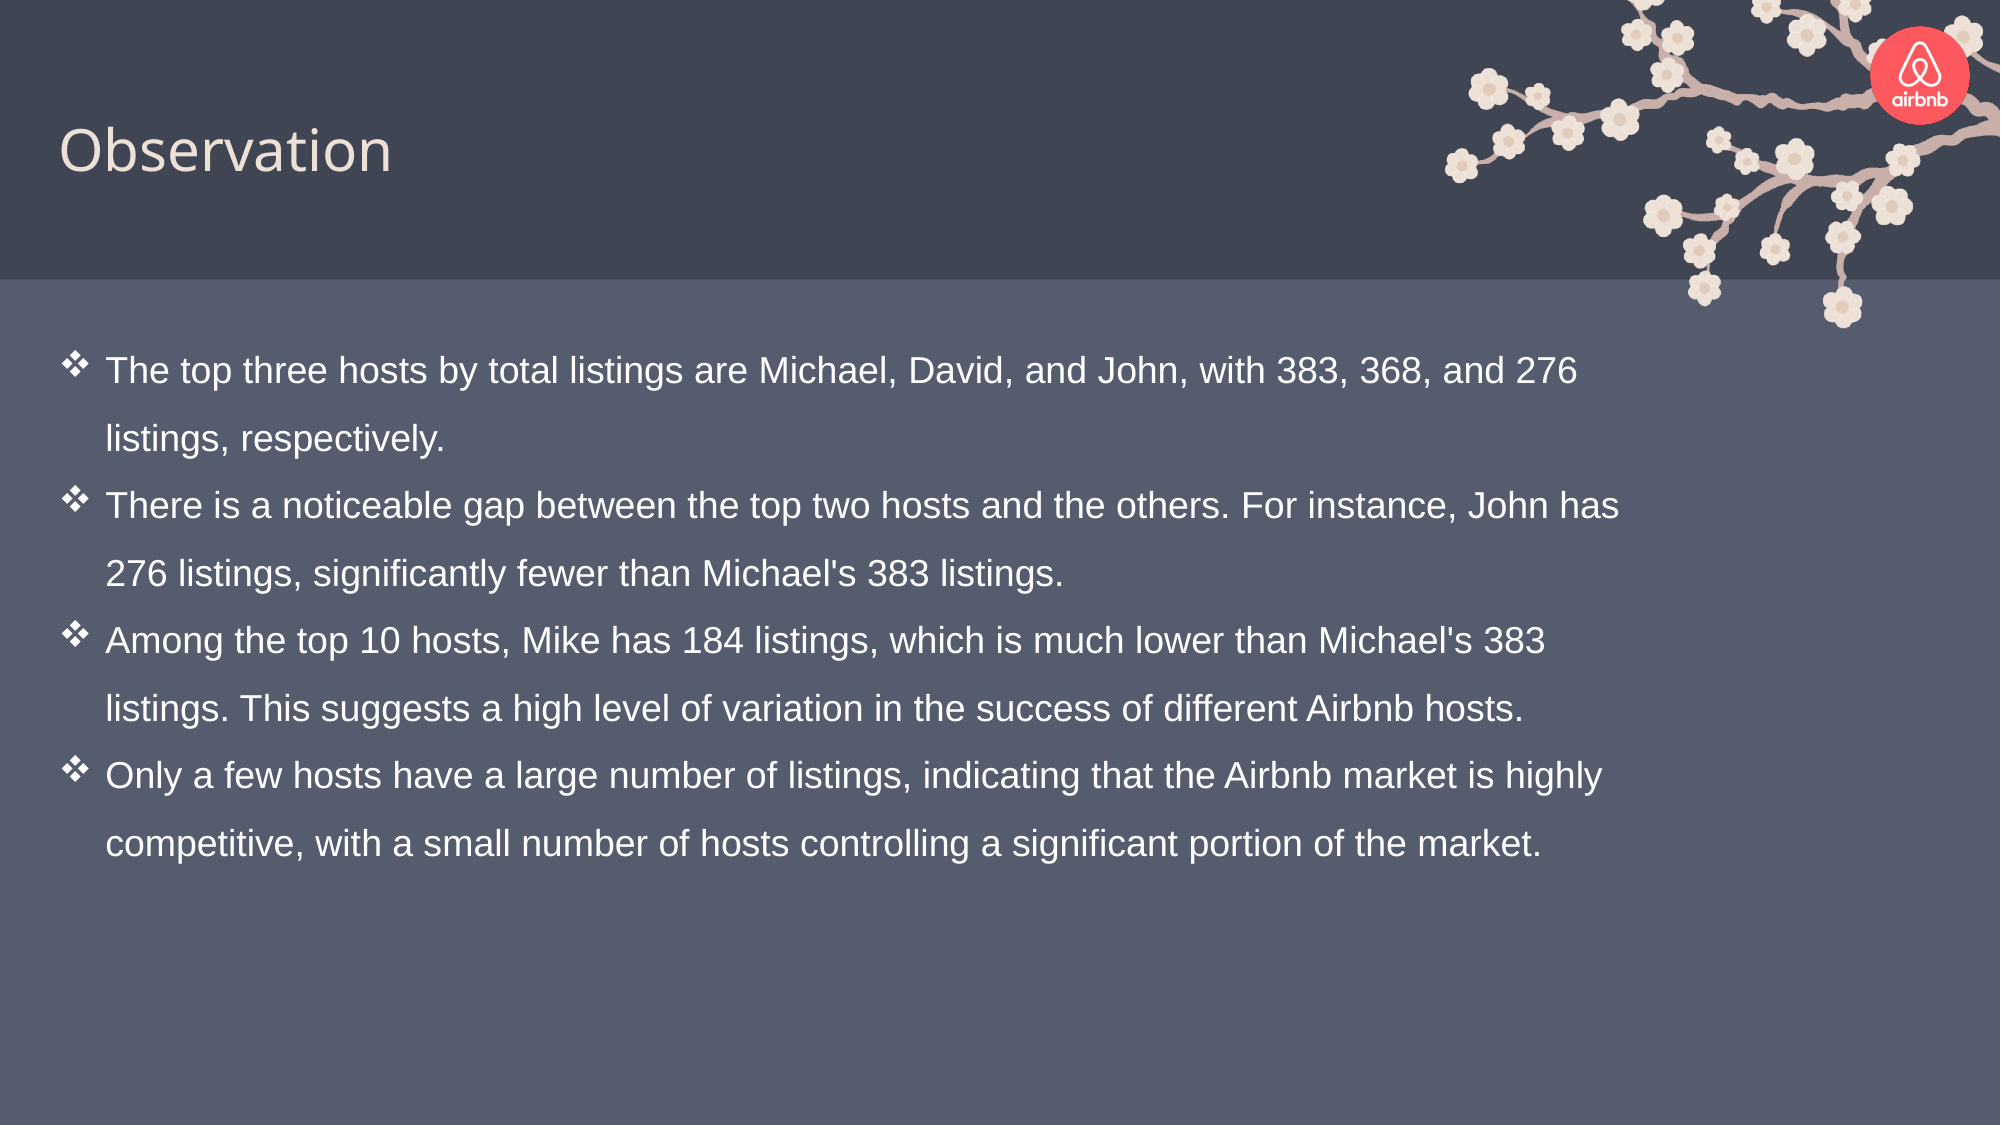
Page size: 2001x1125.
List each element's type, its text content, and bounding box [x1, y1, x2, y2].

picture [1416, 0, 2000, 357]
text_box Observation [43, 70, 441, 191]
text_box The top three hosts by total listings are Michael, David, and John, with 383, 368, and 276 listings, respectively. There is a noticeable gap between the top two hosts and the others. For instance, John has 276 listings, significantly fewer than Michael's 383 listings. Among the top 10 hosts, Mike has 184 listings, which is much lower than Michael's 383 listings. This suggests a high level of variation in the success of different Airbnb hosts. Only a few hosts have a large number of listings, indicating that the Airbnb market is highly competitive, with a small number of hosts controlling a significant portion of the market. [43, 316, 1683, 871]
